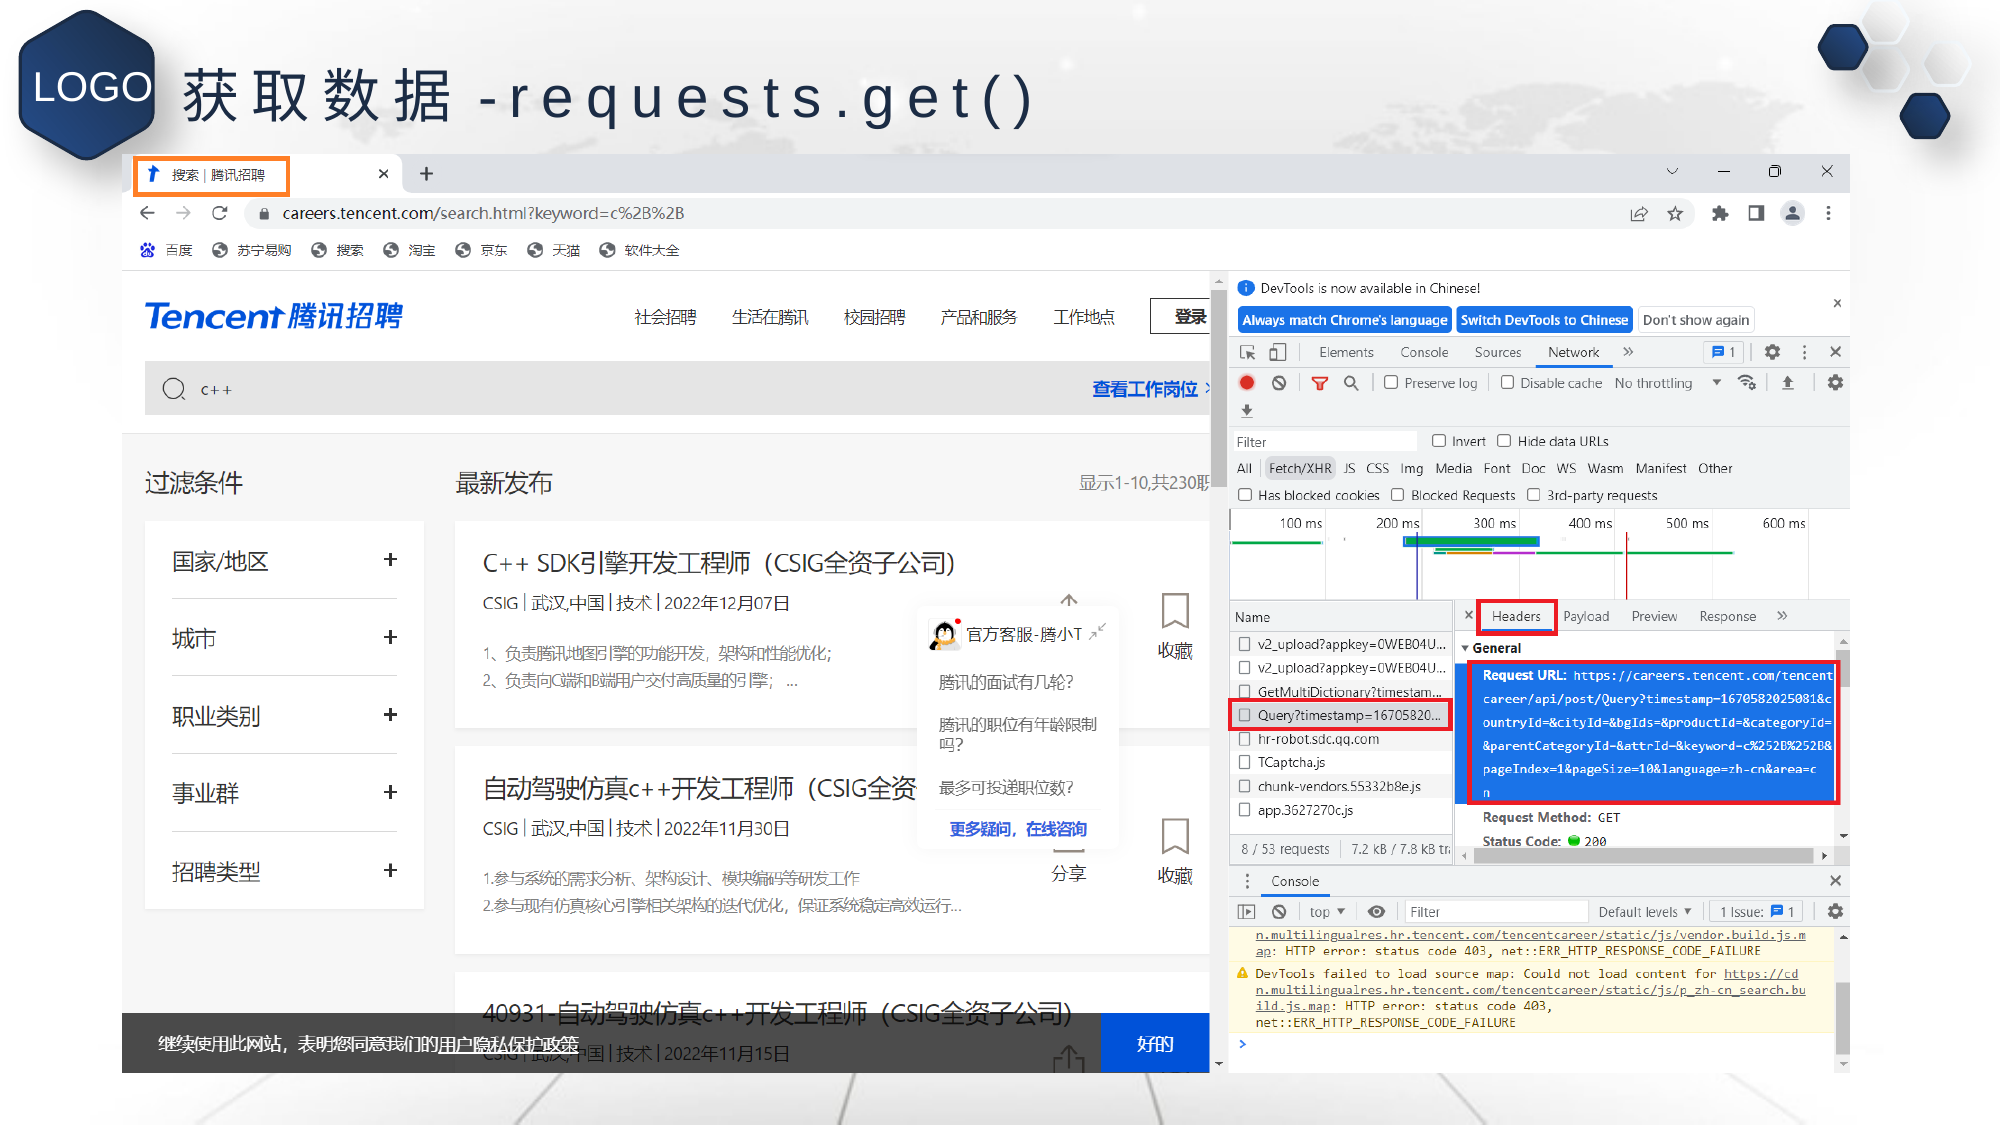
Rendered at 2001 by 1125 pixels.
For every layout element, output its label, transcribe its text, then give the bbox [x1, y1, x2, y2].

text_box LOGO [18, 52, 169, 117]
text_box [1818, 0, 1971, 138]
text_box [20, 10, 154, 52]
picture [0, 0, 2000, 1125]
text_box [19, 117, 154, 160]
text_box 获取数据-requests.get() [184, 52, 1818, 137]
